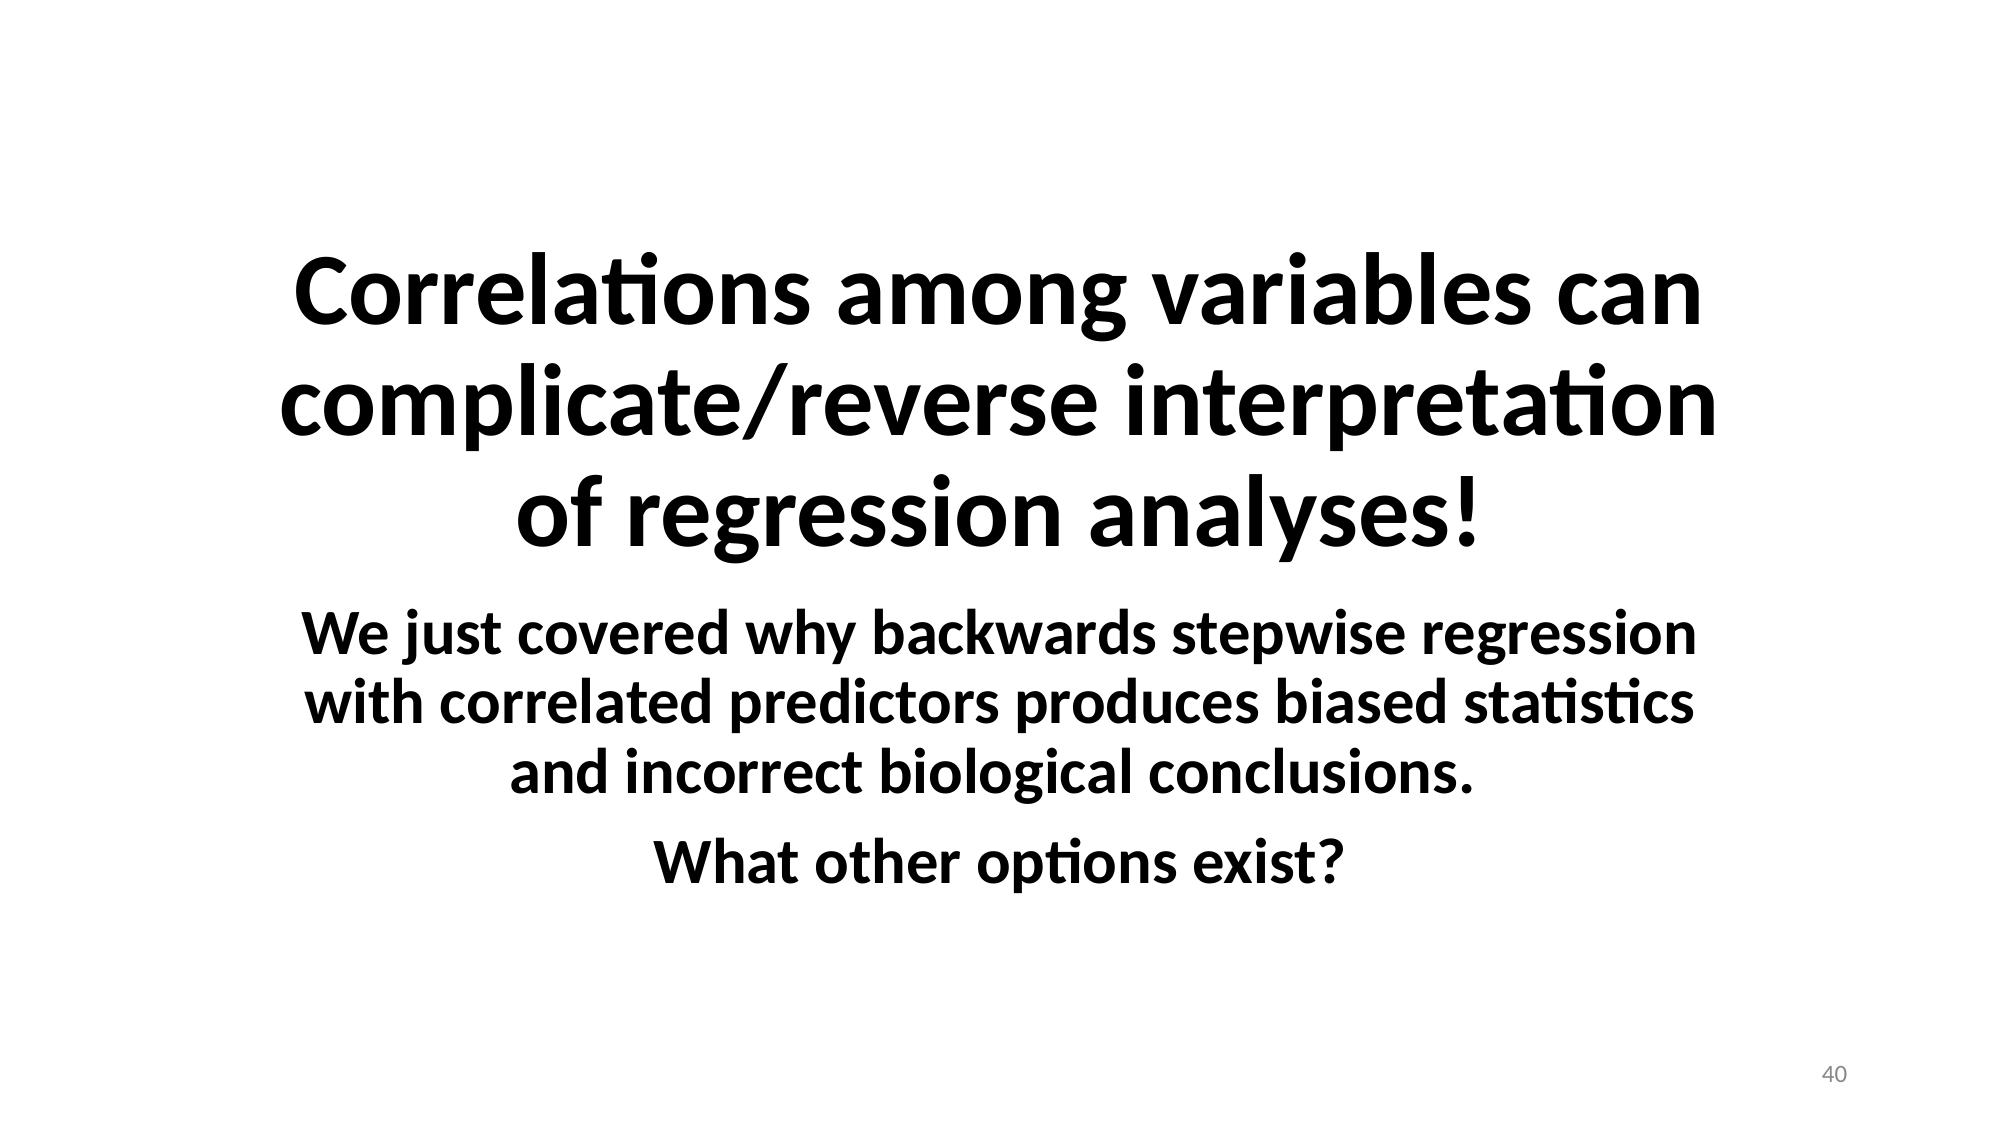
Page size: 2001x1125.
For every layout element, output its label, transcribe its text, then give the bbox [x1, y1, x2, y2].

title Correlations among variables can complicate/reverse interpretation of regression analyses! [249, 184, 1750, 576]
subtitle We just covered why backwards stepwise regression with correlated predictors produces biased statistics and incorrect biological conclusions. What other options exist? [249, 590, 1750, 948]
slide_number ‹#› [1412, 1042, 1863, 1103]
